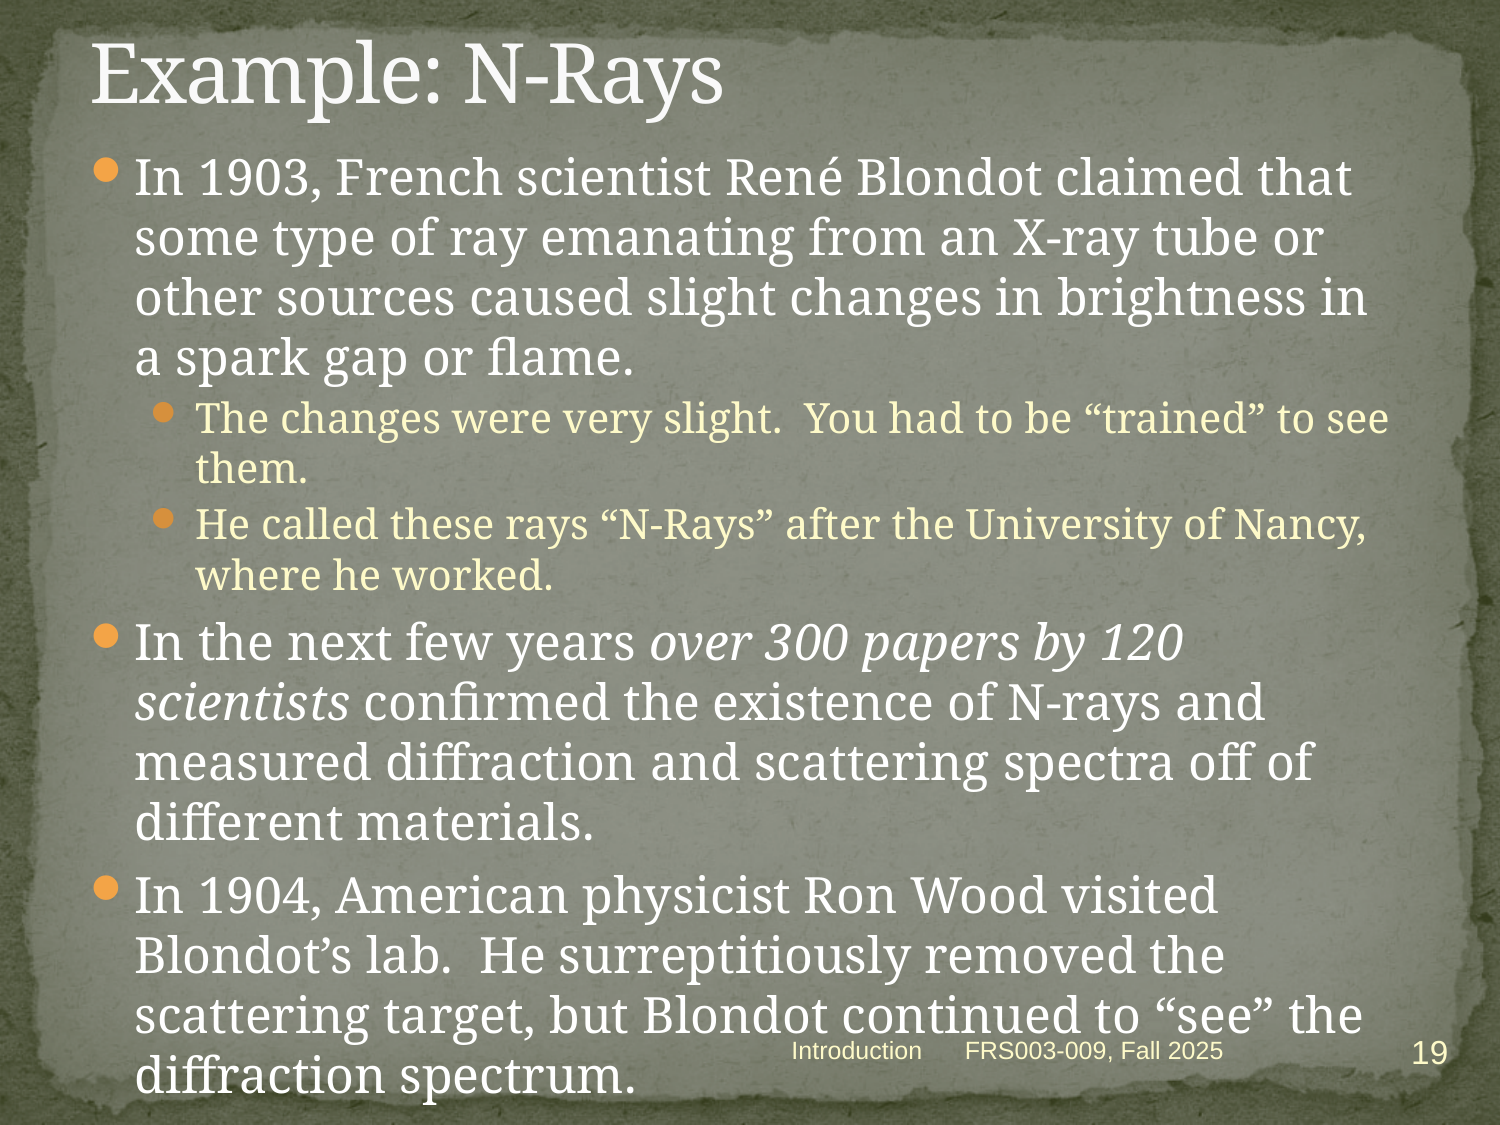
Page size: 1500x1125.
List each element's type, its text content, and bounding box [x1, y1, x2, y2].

title Example: N-Rays [74, 24, 1425, 128]
footer Introduction [350, 1017, 938, 1081]
list In 1903, French scientist René Blondot claimed that some type of ray emanating from an X-ray tube or other sources caused slight changes in brightness in a spark gap or flame. The changes were very slight. You had to be “trained” to see them. He called these rays “N-Rays” after the University of Nancy, where he worked. In the next few years over 300 papers by 120 scientists confirmed the existence of N-rays and measured diffraction and scattering spectra off of different materials. In 1904, American physicist Ron Wood visited Blondot’s lab. He surreptitiously removed the scattering target, but Blondot continued to “see” the diffraction spectrum. The whole thing had been completely imaginary! [74, 137, 1426, 1001]
slide_number 19 [1379, 1014, 1480, 1089]
slide_number FRS003-009, Fall 2025 [950, 1017, 1375, 1081]
